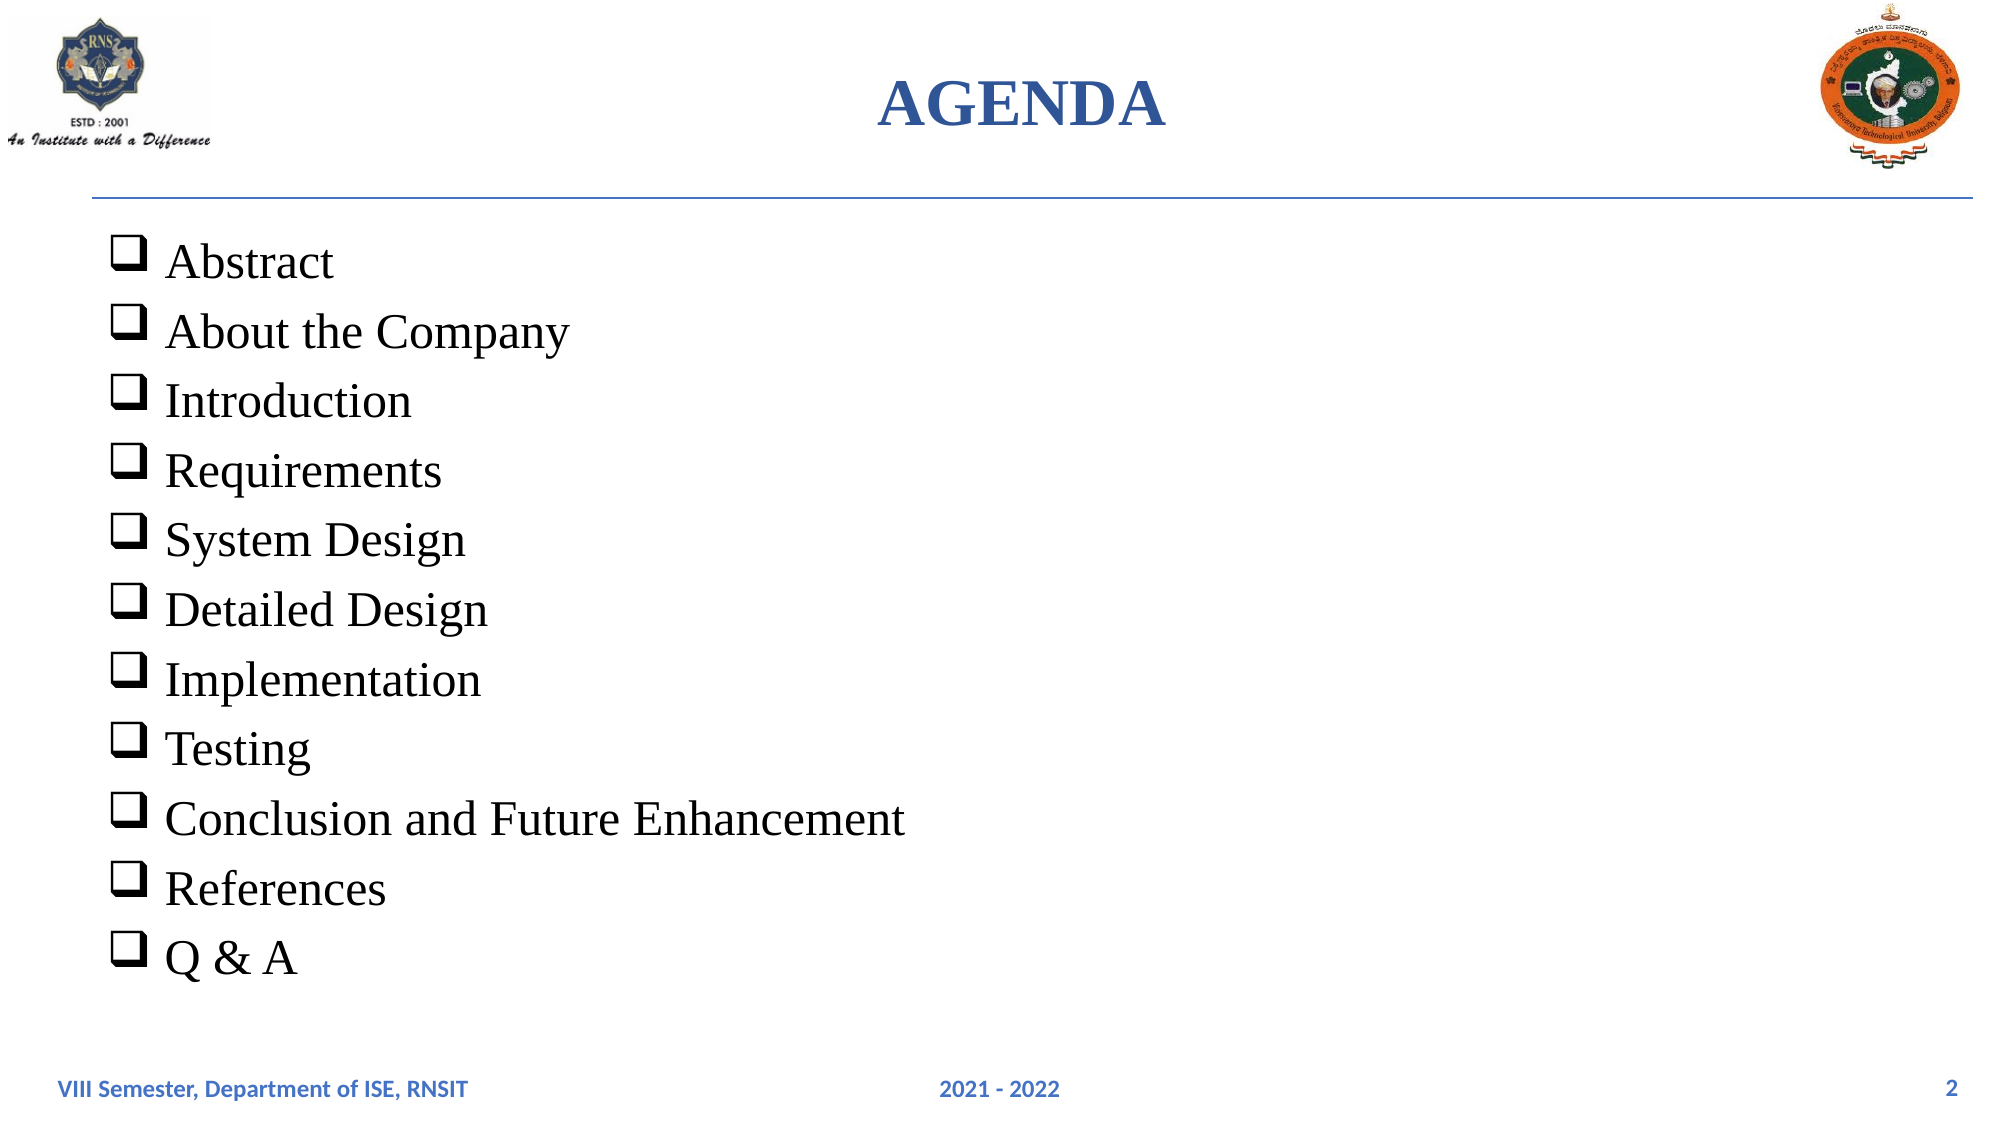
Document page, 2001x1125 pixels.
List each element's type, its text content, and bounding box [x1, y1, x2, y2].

slide_number VIII Semester, Department of ISE, RNSIT [42, 1057, 568, 1117]
text_box AGENDA [70, 8, 1974, 199]
picture [1789, 3, 1992, 169]
text_box Abstract About the Company Introduction Requirements System Design Detailed Design Implementation Testing Conclusion and Future Enhancement References Q & A [92, 227, 1161, 896]
picture [7, 16, 229, 184]
footer 2021 - 2022 [662, 1057, 1338, 1117]
slide_number 2 [1523, 1056, 1974, 1117]
